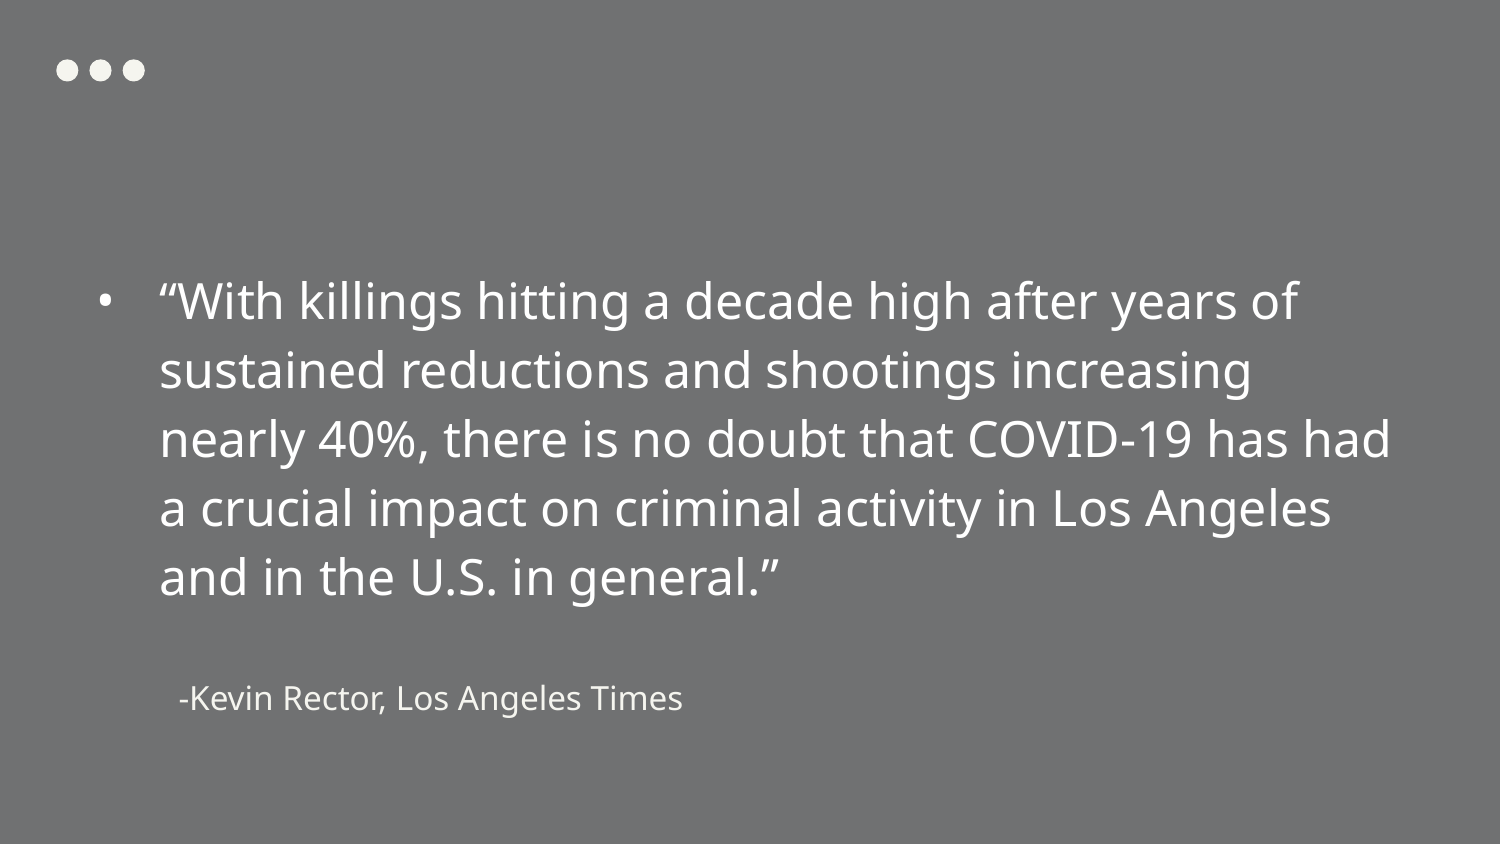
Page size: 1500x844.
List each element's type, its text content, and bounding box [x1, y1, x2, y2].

title “With killings hitting a decade high after years of sustained reductions and shootings increasing nearly 40%, there is no doubt that COVID-19 has had a crucial impact on criminal activity in Los Angeles and in the U.S. in general.” [84, 103, 1395, 763]
subtitle -Kevin Rector, Los Angeles Times [178, 670, 1122, 716]
